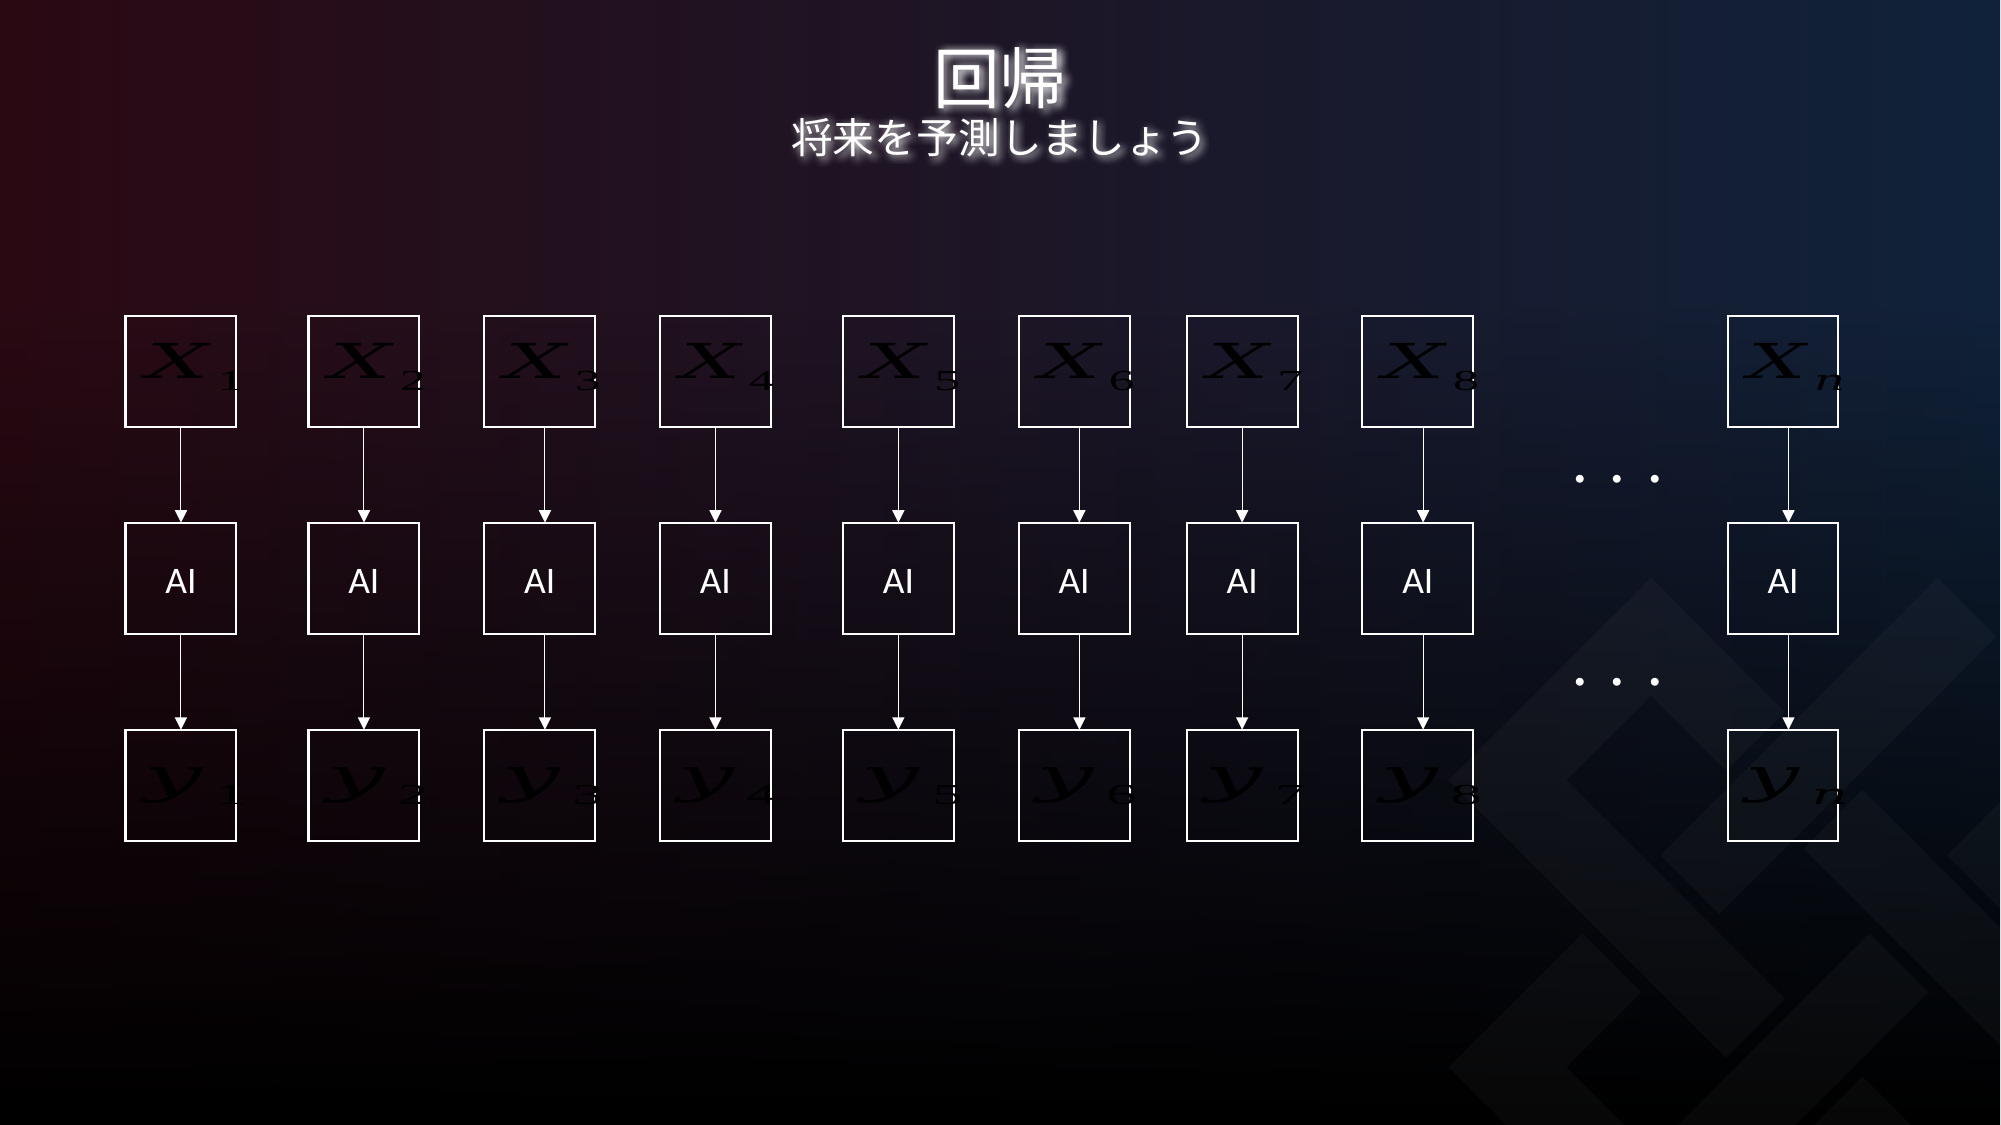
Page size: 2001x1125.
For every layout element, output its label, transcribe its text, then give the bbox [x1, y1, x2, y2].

text_box [307, 315, 420, 428]
text_box [1727, 729, 1839, 842]
text_box AI [659, 522, 772, 635]
text_box [1018, 729, 1131, 842]
text_box ・・・ [1546, 651, 1752, 711]
text_box [483, 729, 596, 842]
text_box AI [1727, 522, 1839, 635]
text_box [842, 315, 955, 428]
text_box [659, 729, 772, 842]
text_box [483, 315, 596, 428]
text_box [124, 729, 237, 842]
text_box ・・・ [1546, 448, 1752, 509]
text_box [842, 729, 955, 842]
text_box [1361, 729, 1474, 842]
text_box [659, 315, 772, 428]
text_box [307, 729, 420, 842]
text_box [1186, 315, 1299, 428]
text_box AI [1018, 522, 1131, 635]
text_box [124, 315, 237, 428]
picture [0, 0, 2001, 1125]
text_box AI [124, 522, 237, 635]
text_box AI [1361, 522, 1474, 635]
text_box [1018, 315, 1131, 428]
title 回帰 将来を予測しましょう [135, 26, 1865, 182]
text_box AI [1186, 522, 1299, 635]
text_box [1727, 315, 1839, 428]
text_box AI [842, 522, 955, 635]
text_box AI [483, 522, 596, 635]
text_box [1186, 729, 1299, 842]
text_box [1361, 315, 1474, 428]
text_box AI [307, 522, 420, 635]
